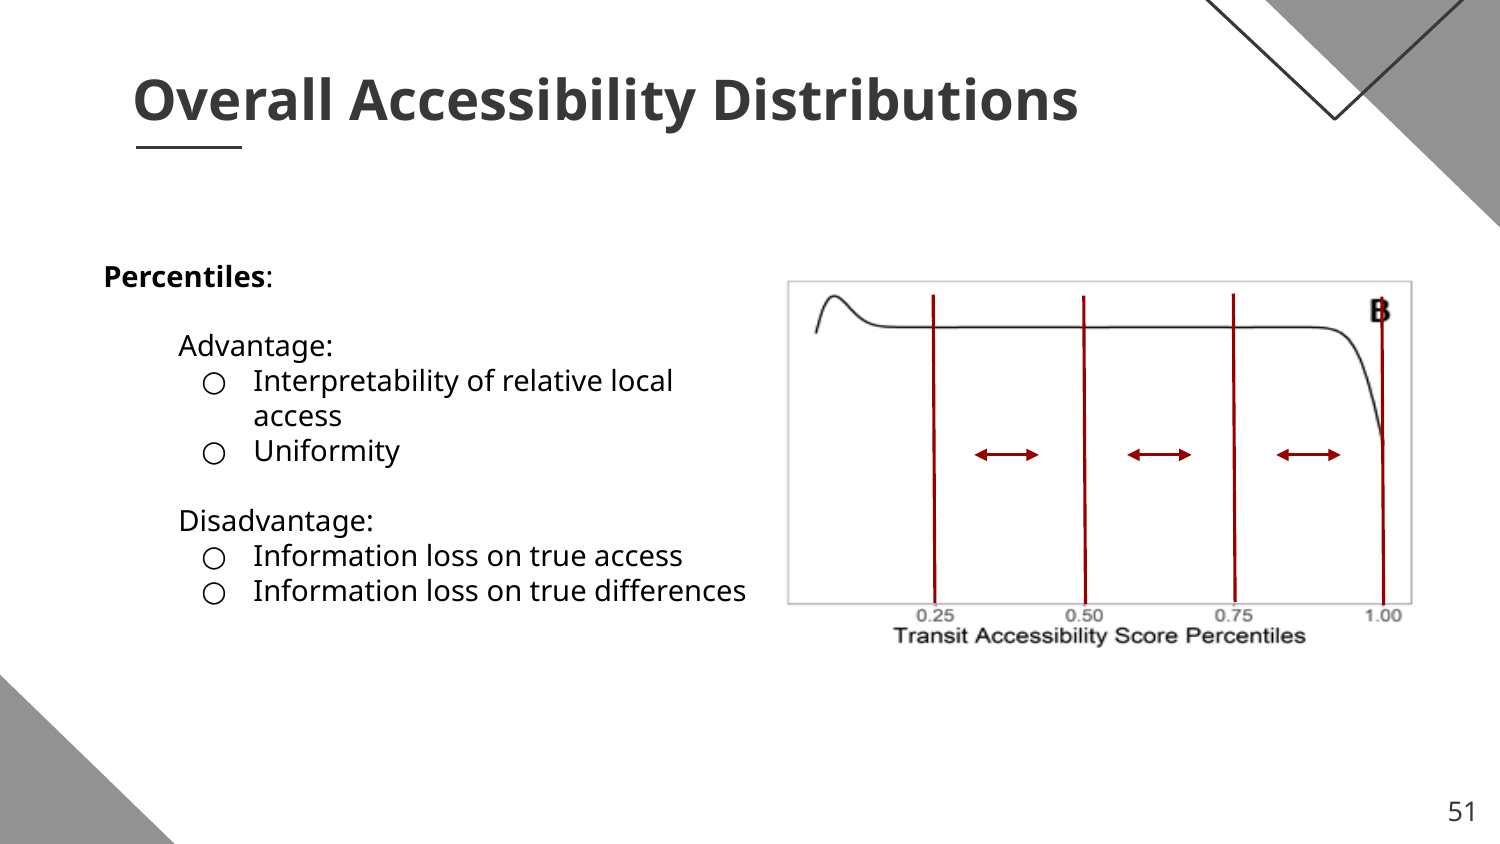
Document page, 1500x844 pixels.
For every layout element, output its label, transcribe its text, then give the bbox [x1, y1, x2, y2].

text_box Percentiles: Advantage: Interpretability of relative local access Uniformity Disadvantage: Information loss on true access Information loss on true differences [88, 242, 764, 623]
text_box Overall Accessibility Distributions [116, 48, 1155, 147]
slide_number ‹#› [1403, 779, 1494, 844]
picture [763, 270, 1427, 656]
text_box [932, 294, 936, 604]
